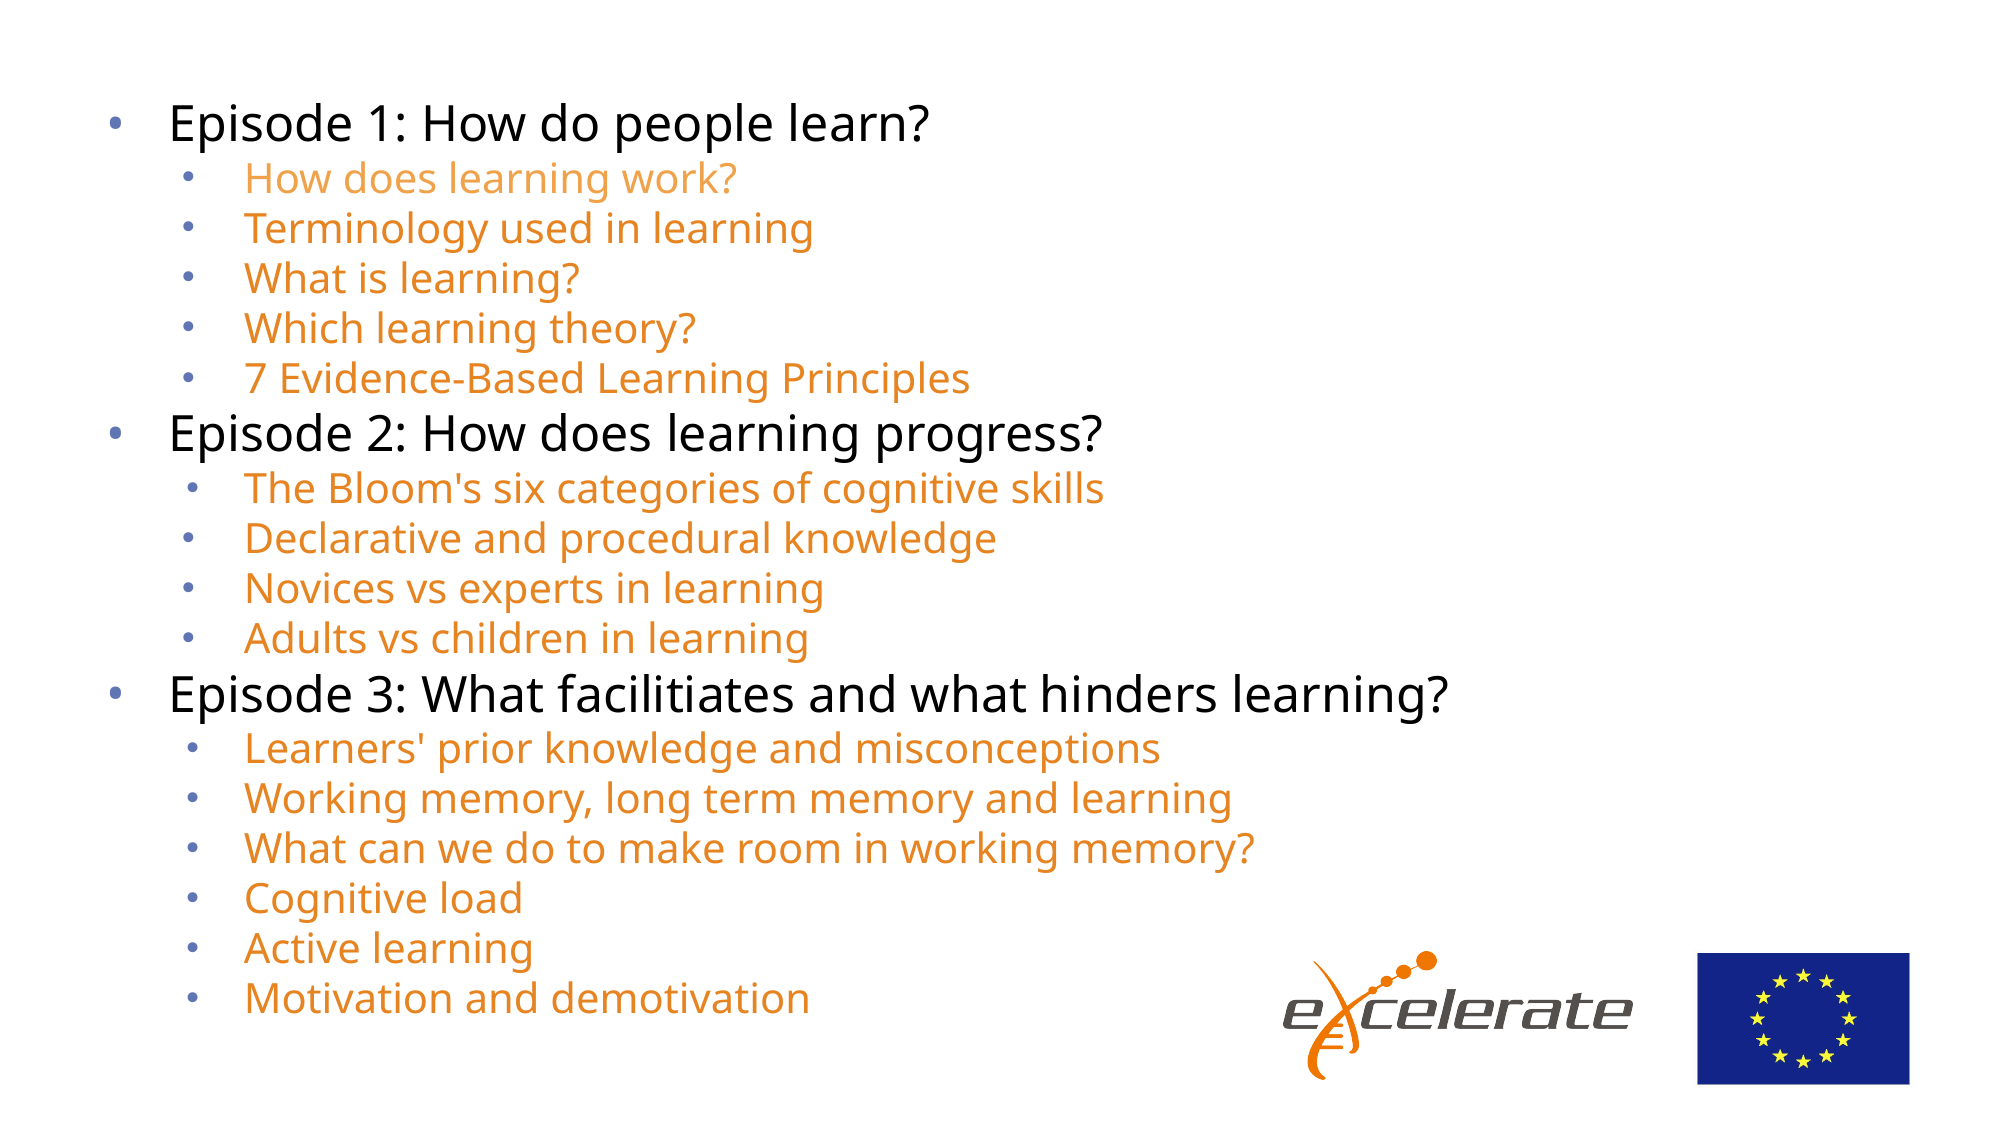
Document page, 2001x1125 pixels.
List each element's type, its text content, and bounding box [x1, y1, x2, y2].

picture [1283, 1030, 1633, 1080]
list Episode 1: How do people learn? How does learning work? Terminology used in learning What is learning? Which learning theory? 7 Evidence-Based Learning Principles Episode 2: How does learning progress? The Bloom's six categories of cognitive skills Declarative and procedural knowledge Novices vs experts in learning Adults vs children in learning Episode 3: What facilitiates and what hinders learning? Learners' prior knowledge and misconceptions Working memory, long term memory and learning What can we do to make room in working memory? Cognitive load Active learning Motivation and demotivation [93, 91, 1878, 1030]
picture [1693, 949, 1913, 1088]
